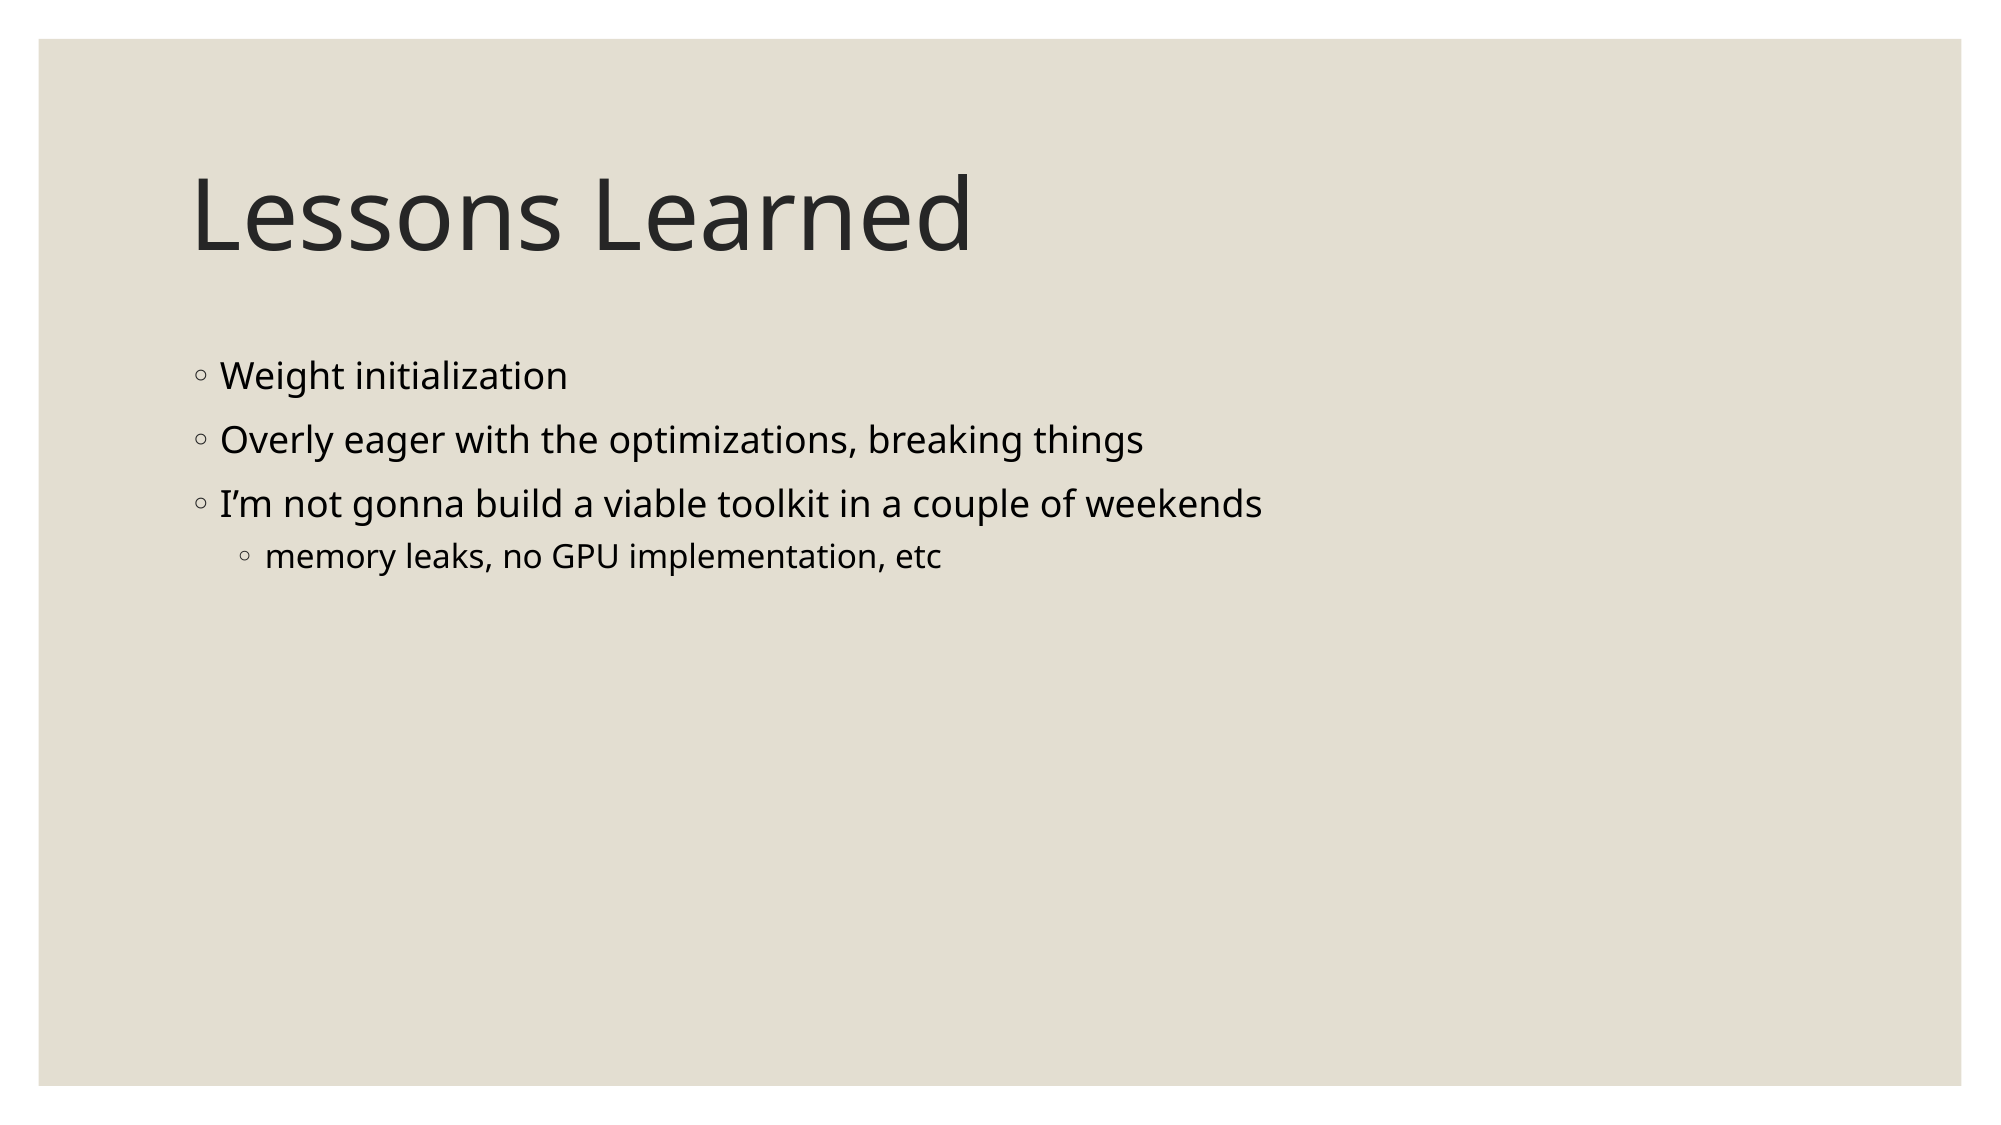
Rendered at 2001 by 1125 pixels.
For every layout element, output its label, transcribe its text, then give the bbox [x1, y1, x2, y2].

list Weight initialization Overly eager with the optimizations, breaking things I’m not gonna build a viable toolkit in a couple of weekends memory leaks, no GPU implementation, etc [174, 345, 1825, 990]
title Lessons Learned [174, 105, 1825, 331]
